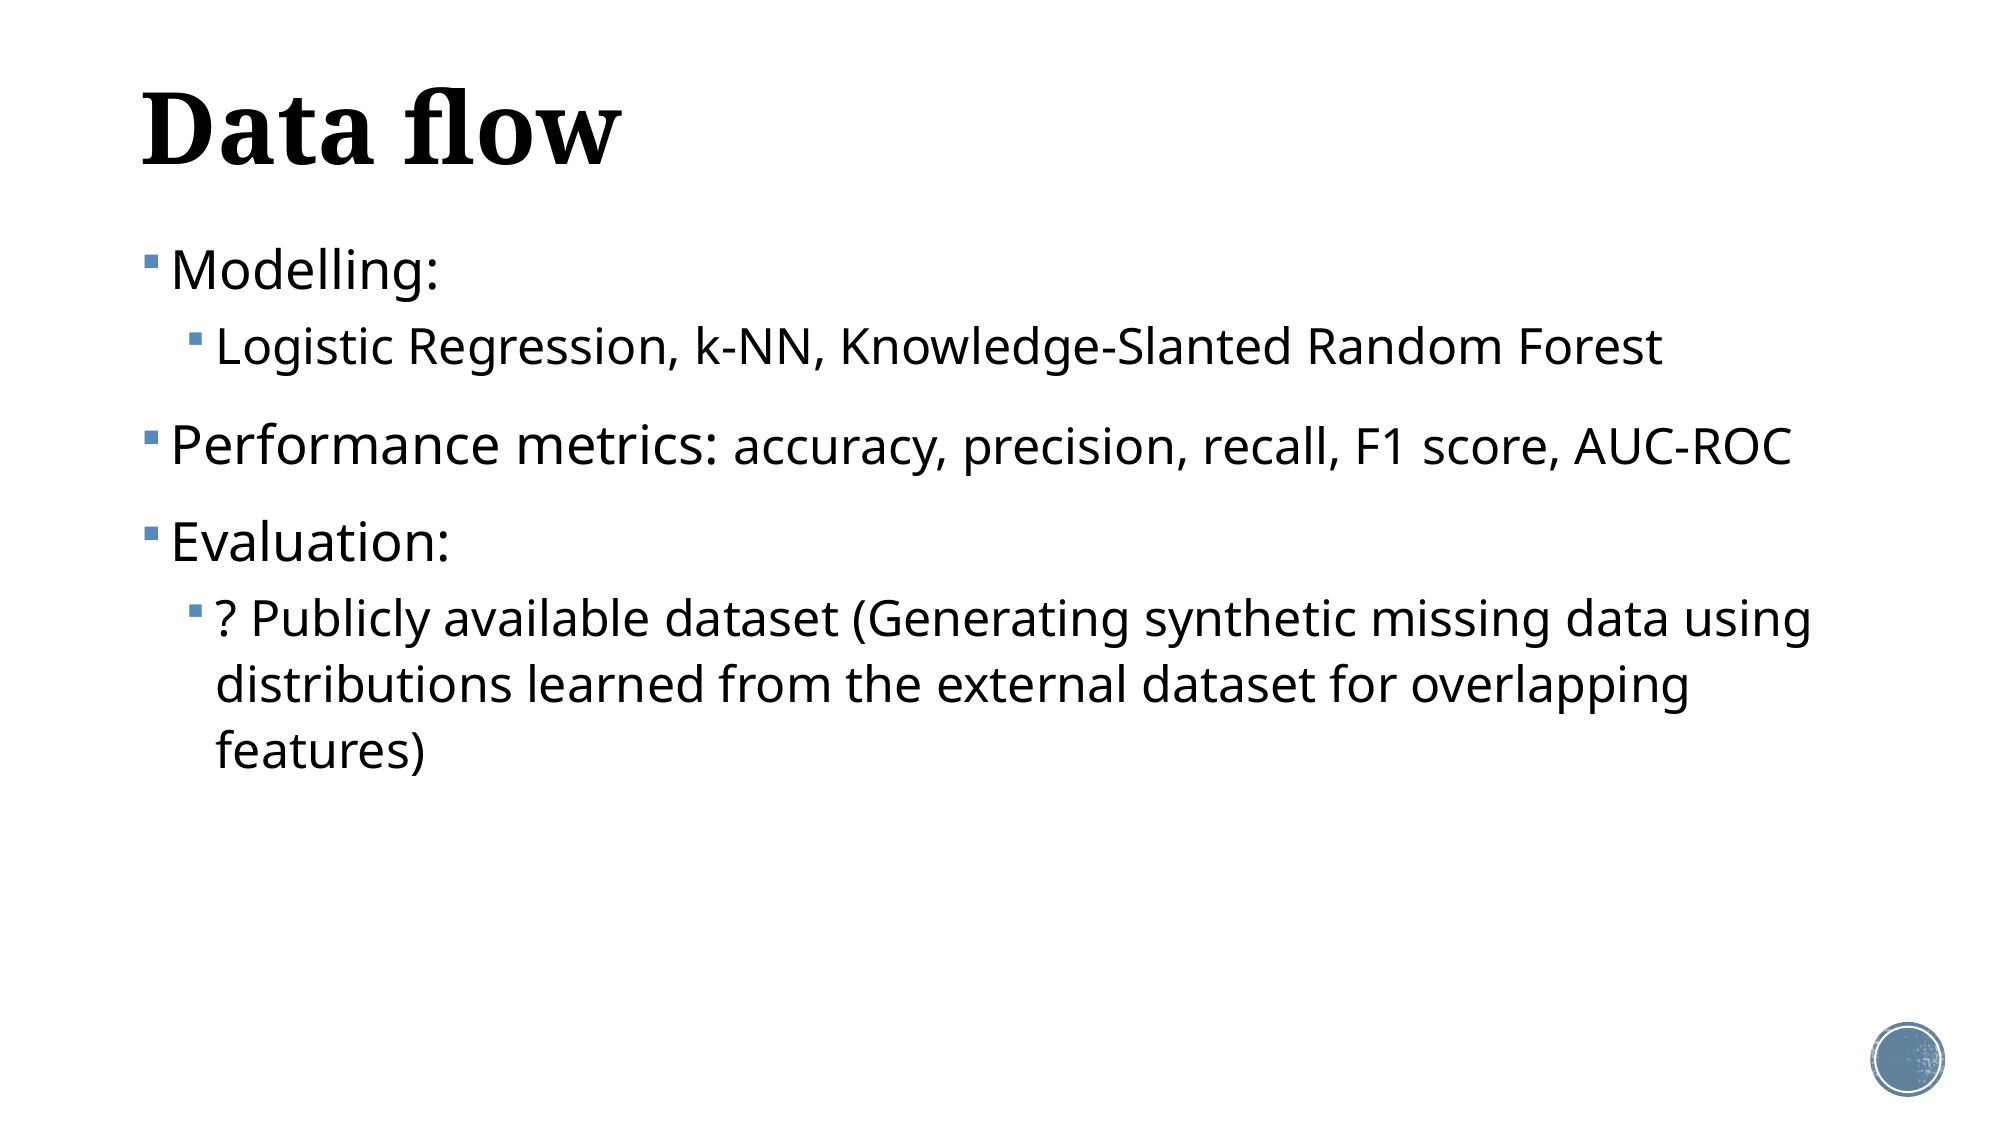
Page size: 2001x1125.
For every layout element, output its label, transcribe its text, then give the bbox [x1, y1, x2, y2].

list Modelling: Logistic Regression, k-NN, Knowledge-Slanted Random Forest Performance metrics: accuracy, precision, recall, F1 score, AUC-ROC Evaluation: ? Publicly available dataset (Generating synthetic missing data using distributions learned from the external dataset for overlapping features) [125, 221, 1880, 1079]
title Data flow [125, 0, 1776, 221]
